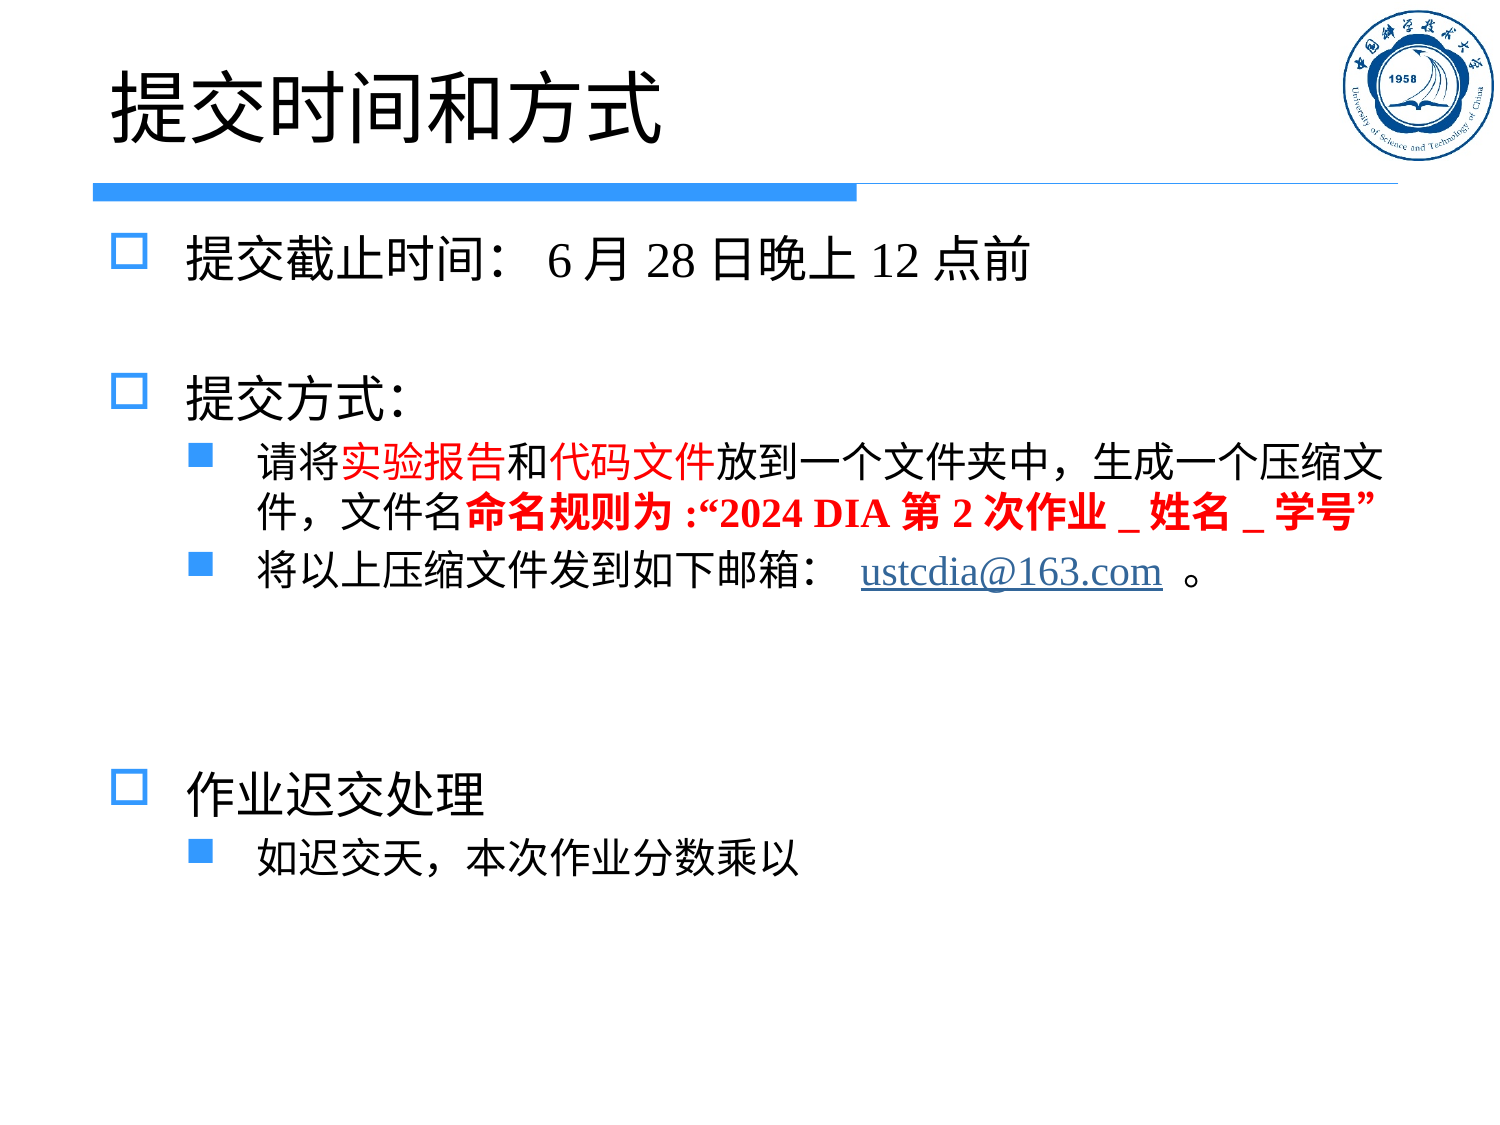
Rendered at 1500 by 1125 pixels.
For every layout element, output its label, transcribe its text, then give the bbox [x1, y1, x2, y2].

picture [1339, 2, 1494, 161]
title 提交时间和方式 [94, 50, 1407, 161]
